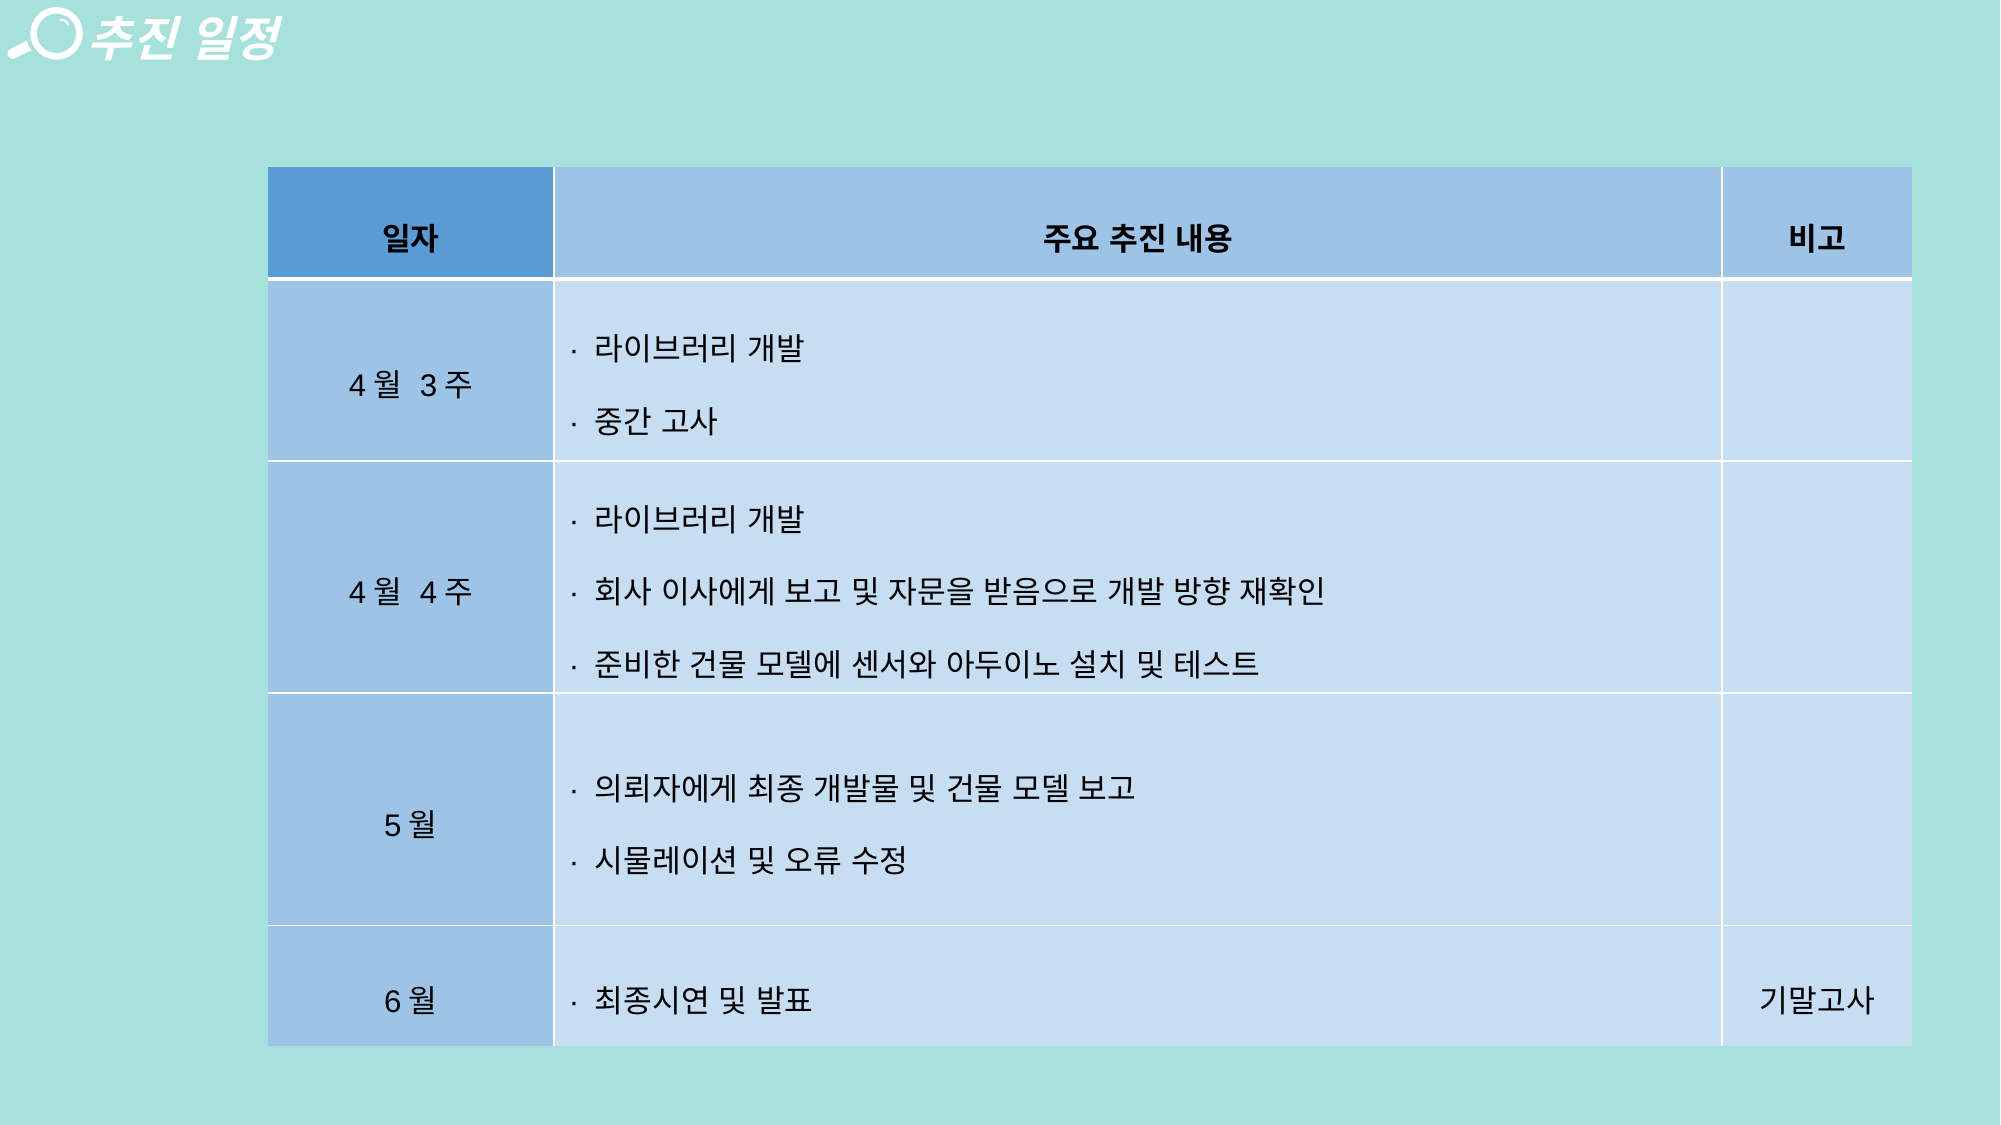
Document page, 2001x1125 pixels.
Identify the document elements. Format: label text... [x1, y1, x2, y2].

table_cell · 라이브러리 개발 · 회사 이사에게 보고 및 자문을 받음으로 개발 방향 재확인 · 준비한 건물 모델에 센서와 아두이노 설치 및 테스트 [555, 462, 1721, 692]
table_cell 4월 3주 [268, 281, 553, 460]
table_cell [1723, 462, 1912, 692]
table_cell 5월 [268, 694, 553, 925]
table_cell · 의뢰자에게 최종 개발물 및 건물 모델 보고 · 시물레이션 및 오류 수정 [555, 694, 1721, 925]
table_cell 4월 4주 [268, 462, 553, 692]
table_cell 기말고사 [1723, 926, 1912, 1046]
table_cell [1723, 281, 1912, 460]
table_header 비고 [1723, 167, 1912, 277]
table_cell · 최종시연 및 발표 [555, 926, 1721, 1046]
table_cell [1723, 694, 1912, 925]
table_header 일자 [268, 167, 553, 277]
table_cell 6월 [268, 926, 553, 1046]
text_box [9, 1, 355, 75]
table_header 주요 추진 내용 [555, 167, 1721, 277]
table_cell · 라이브러리 개발 · 중간 고사 [555, 281, 1721, 460]
